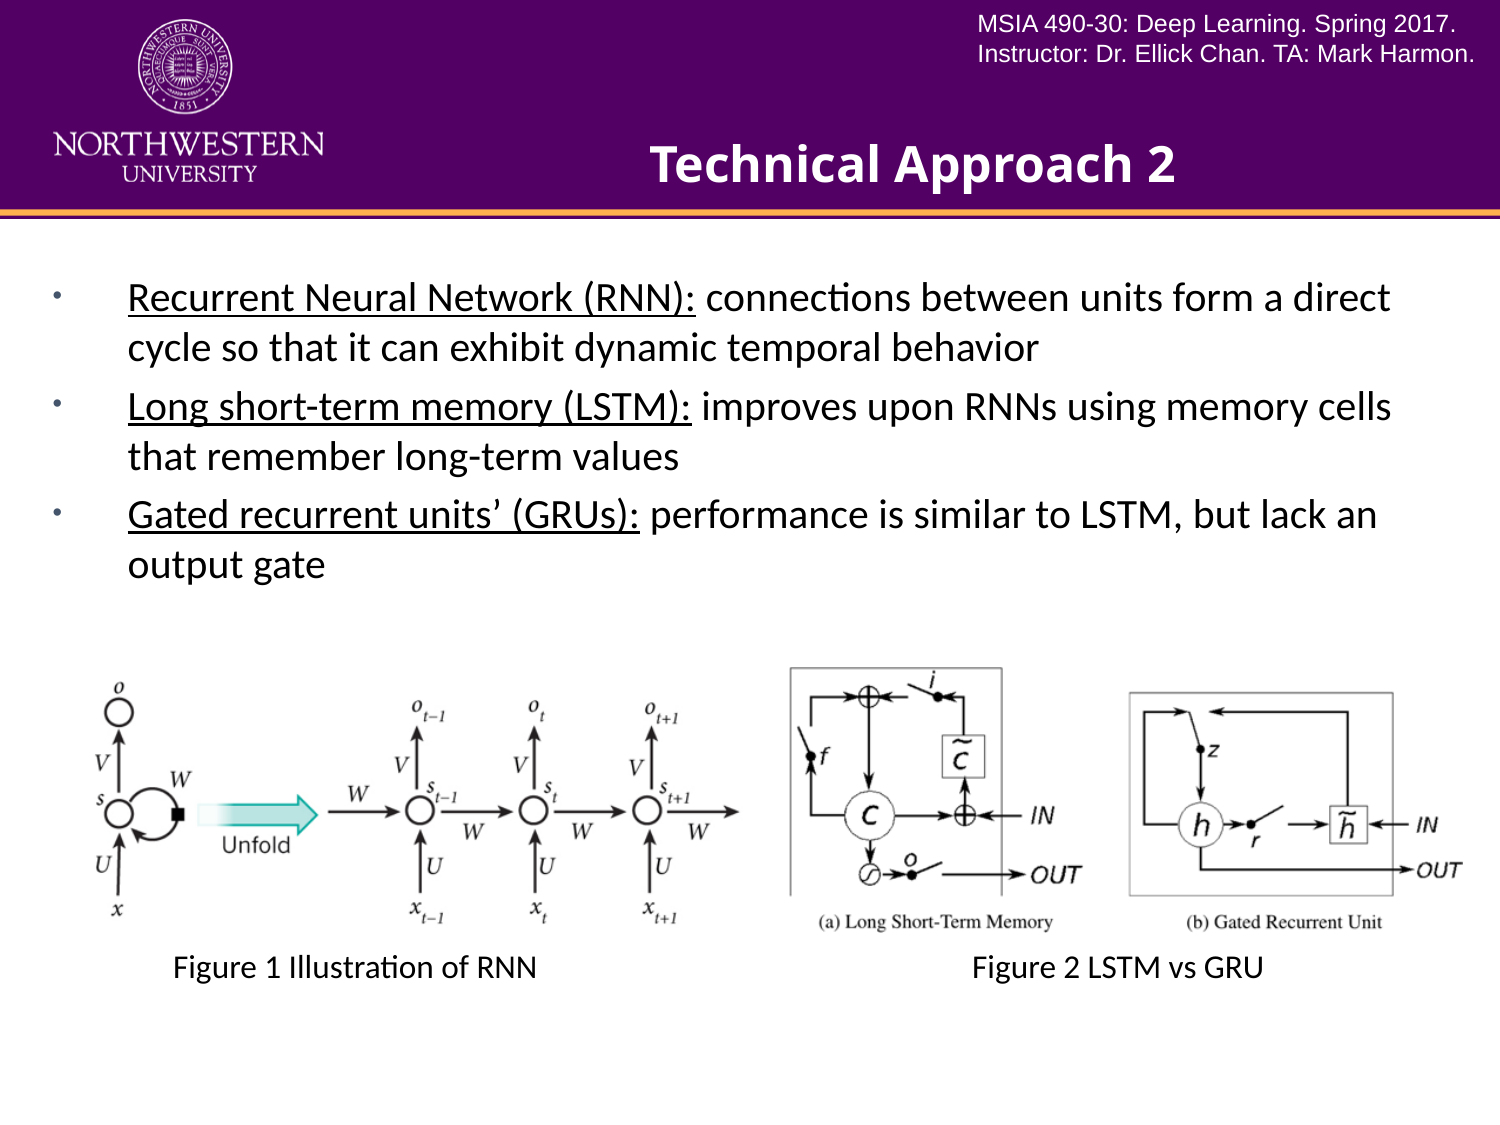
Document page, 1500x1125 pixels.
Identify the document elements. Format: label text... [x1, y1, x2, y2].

picture [81, 666, 745, 933]
picture [788, 666, 1463, 933]
picture [0, 0, 1500, 209]
title Technical Approach 2 [362, 125, 1463, 225]
list Recurrent Neural Network (RNN): connections between units form a direct cycle so that it can exhibit dynamic temporal behavior Long short-term memory (LSTM): improves upon RNNs using memory cells that remember long-term values Gated recurrent units’ (GRUs): performance is similar to LSTM, but lack an output gate Figure 1 Illustration of RNN Figure 2 LSTM vs GRU [37, 262, 1463, 1088]
